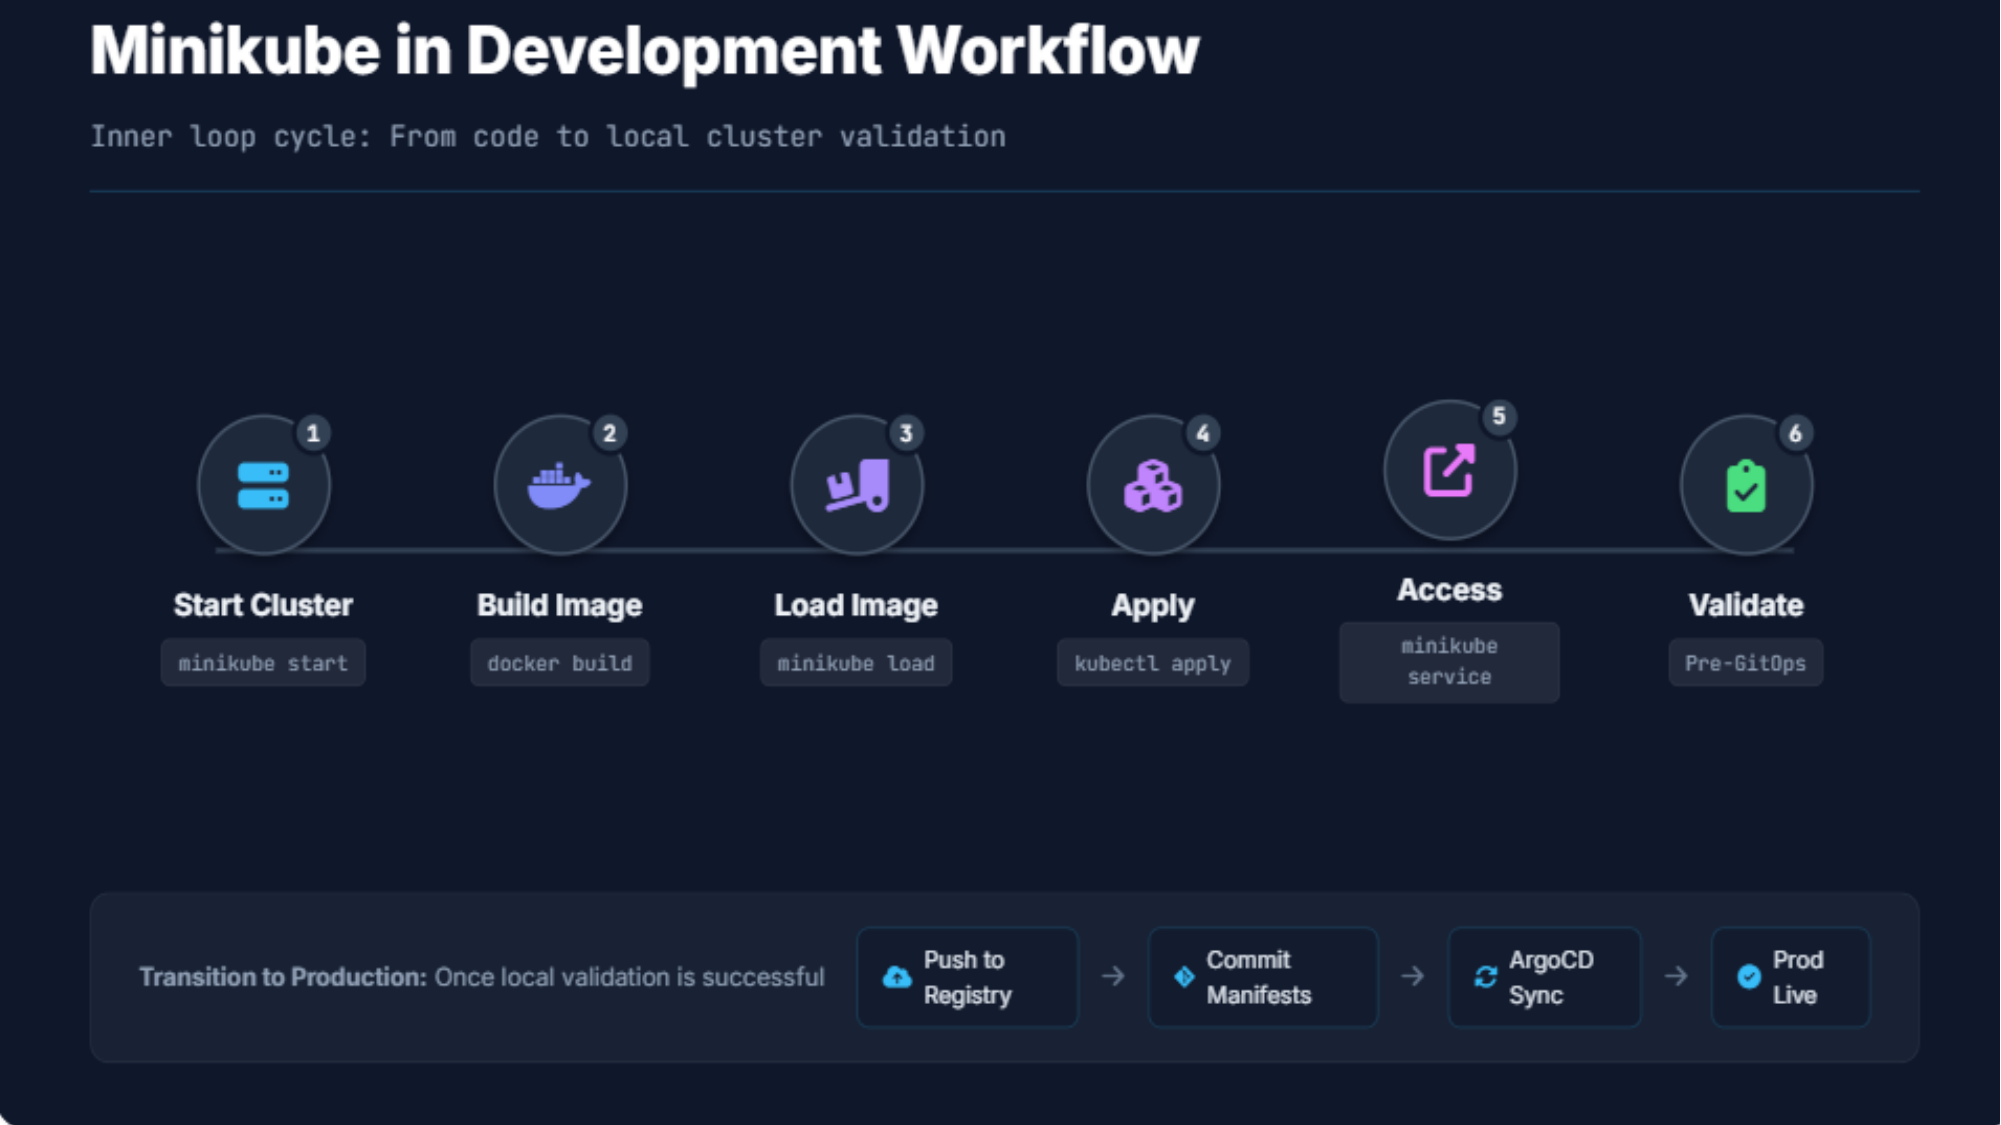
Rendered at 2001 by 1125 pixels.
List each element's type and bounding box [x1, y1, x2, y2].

list [0, 0, 2000, 1125]
